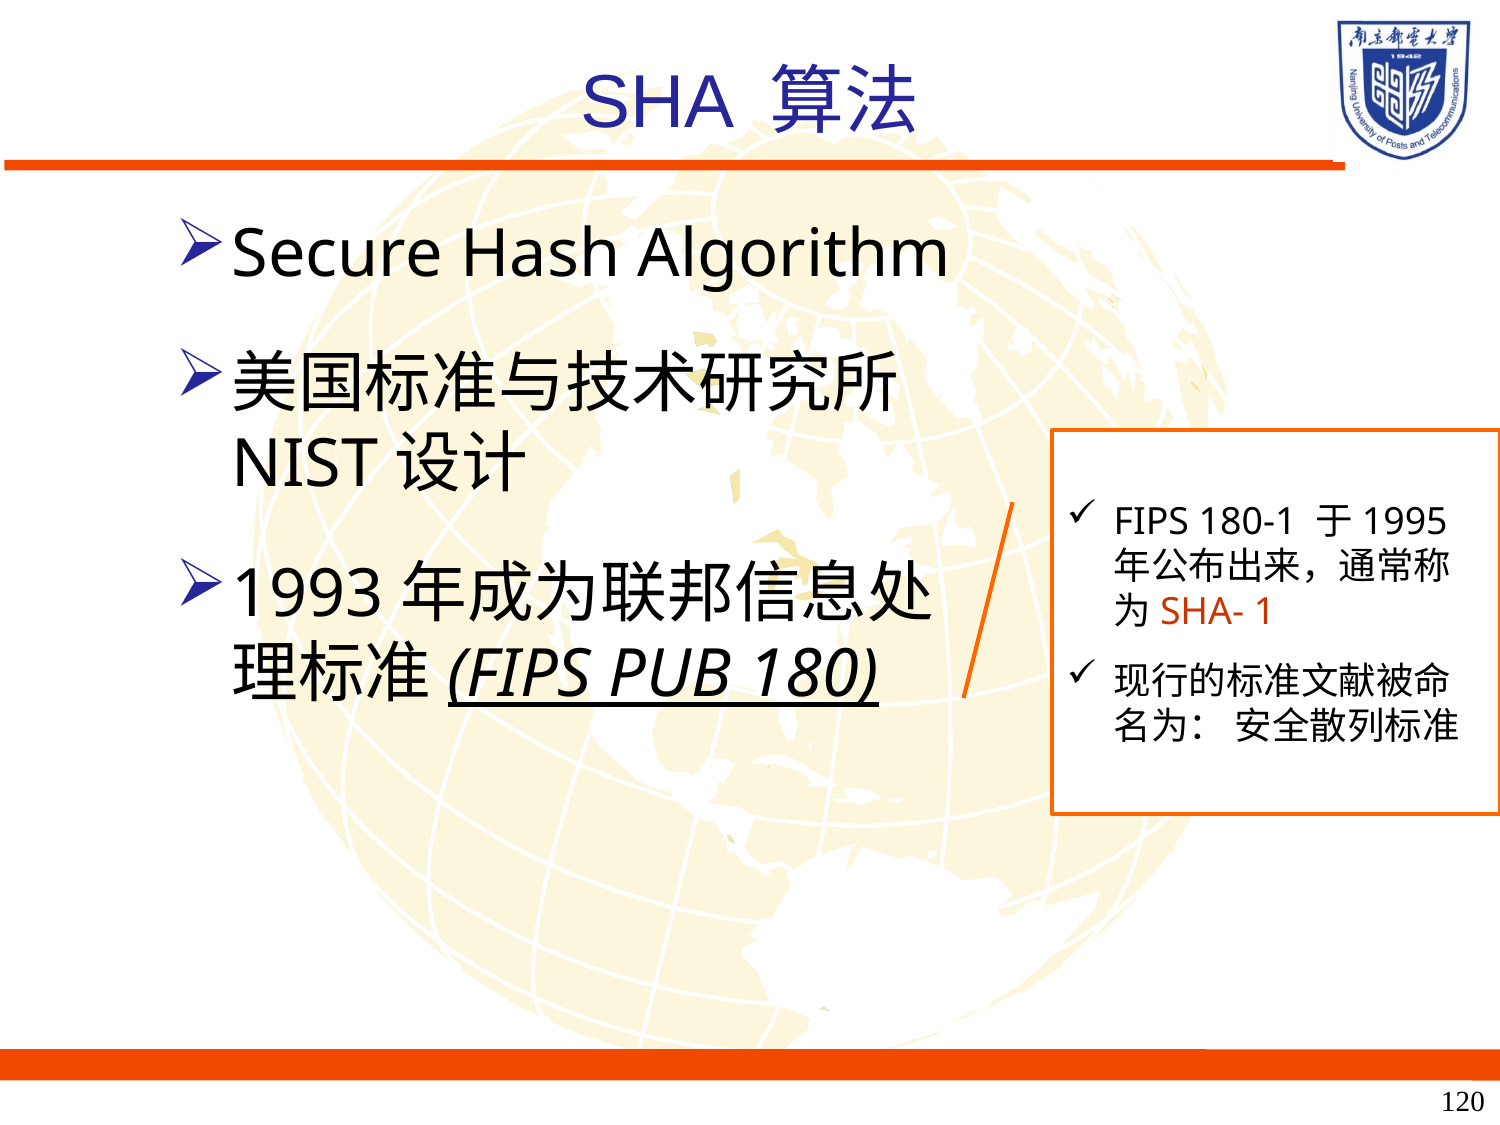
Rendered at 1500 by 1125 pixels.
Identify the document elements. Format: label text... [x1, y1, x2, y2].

text_box FIPS 180-1 于1995 年公布出来，通常称为SHA- 1 现行的标准文献被命名为： 安全散列标准 [961, 501, 1015, 699]
text_box FIPS 180-1 于1995 年公布出来，通常称为SHA- 1 现行的标准文献被命名为： 安全散列标准 [1050, 428, 1500, 816]
list Secure Hash Algorithm 美国标准与技术研究所NIST设计 1993年成为联邦信息处理标准(FIPS PUB 180) [160, 202, 1003, 971]
slide_number 120 [1424, 1074, 1500, 1125]
title SHA 算法 [75, 45, 1425, 233]
picture [1333, 14, 1475, 162]
picture [253, 233, 1265, 1049]
